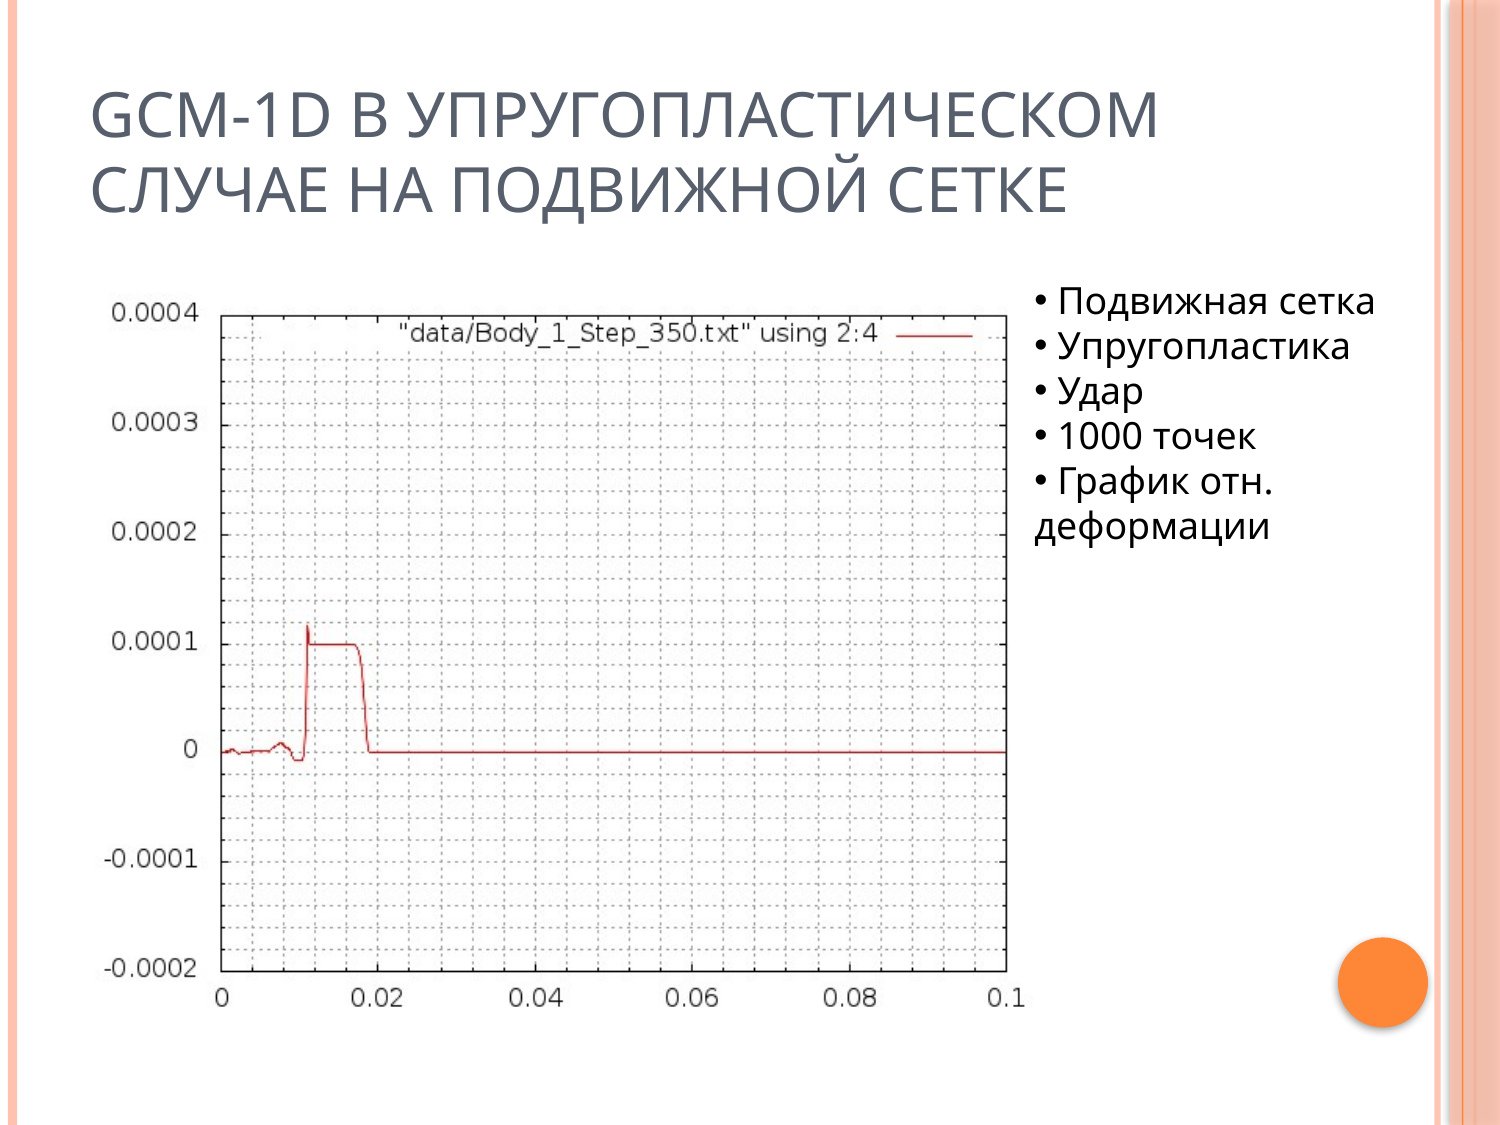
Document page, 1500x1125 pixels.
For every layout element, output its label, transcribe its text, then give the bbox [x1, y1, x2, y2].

title GCM-1D в упругопластическом случае на подвижной сетке [75, 45, 1300, 233]
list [58, 280, 1060, 1032]
text_box Подвижная сетка Упругопластика Удар 1000 точек График отн. деформации [1019, 269, 1465, 555]
